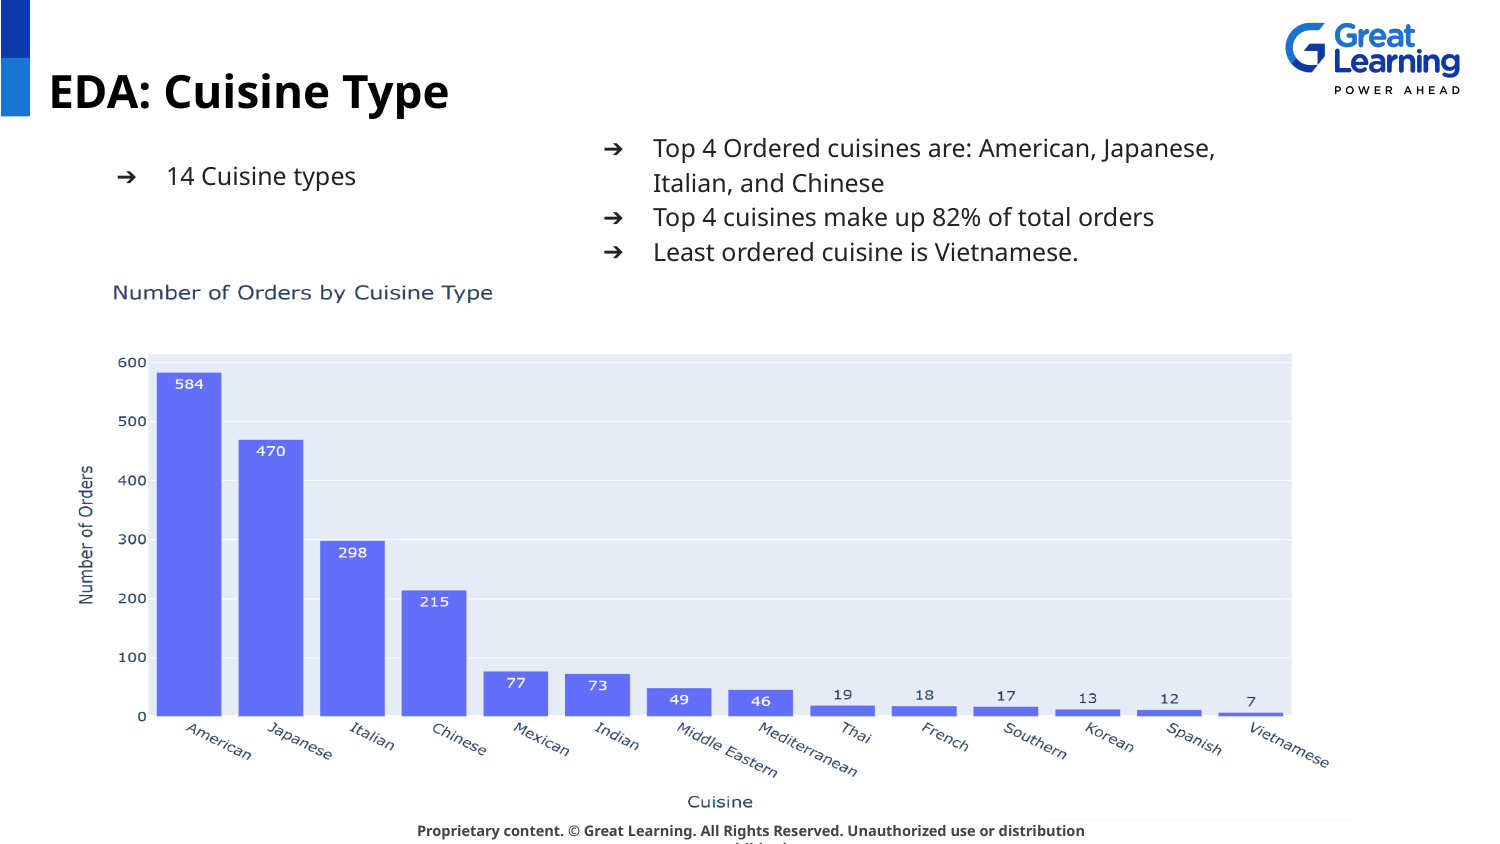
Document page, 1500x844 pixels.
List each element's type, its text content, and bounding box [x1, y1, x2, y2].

picture [54, 281, 1353, 821]
text_box 14 Cuisine types [76, 141, 447, 236]
title EDA: Cuisine Type [33, 47, 1431, 142]
picture [1258, 11, 1487, 106]
text_box Top 4 Ordered cuisines are: American, Japanese, Italian, and Chinese Top 4 cuisines make up 82% of total orders Least ordered cuisine is Vietnamese. [563, 113, 1244, 279]
